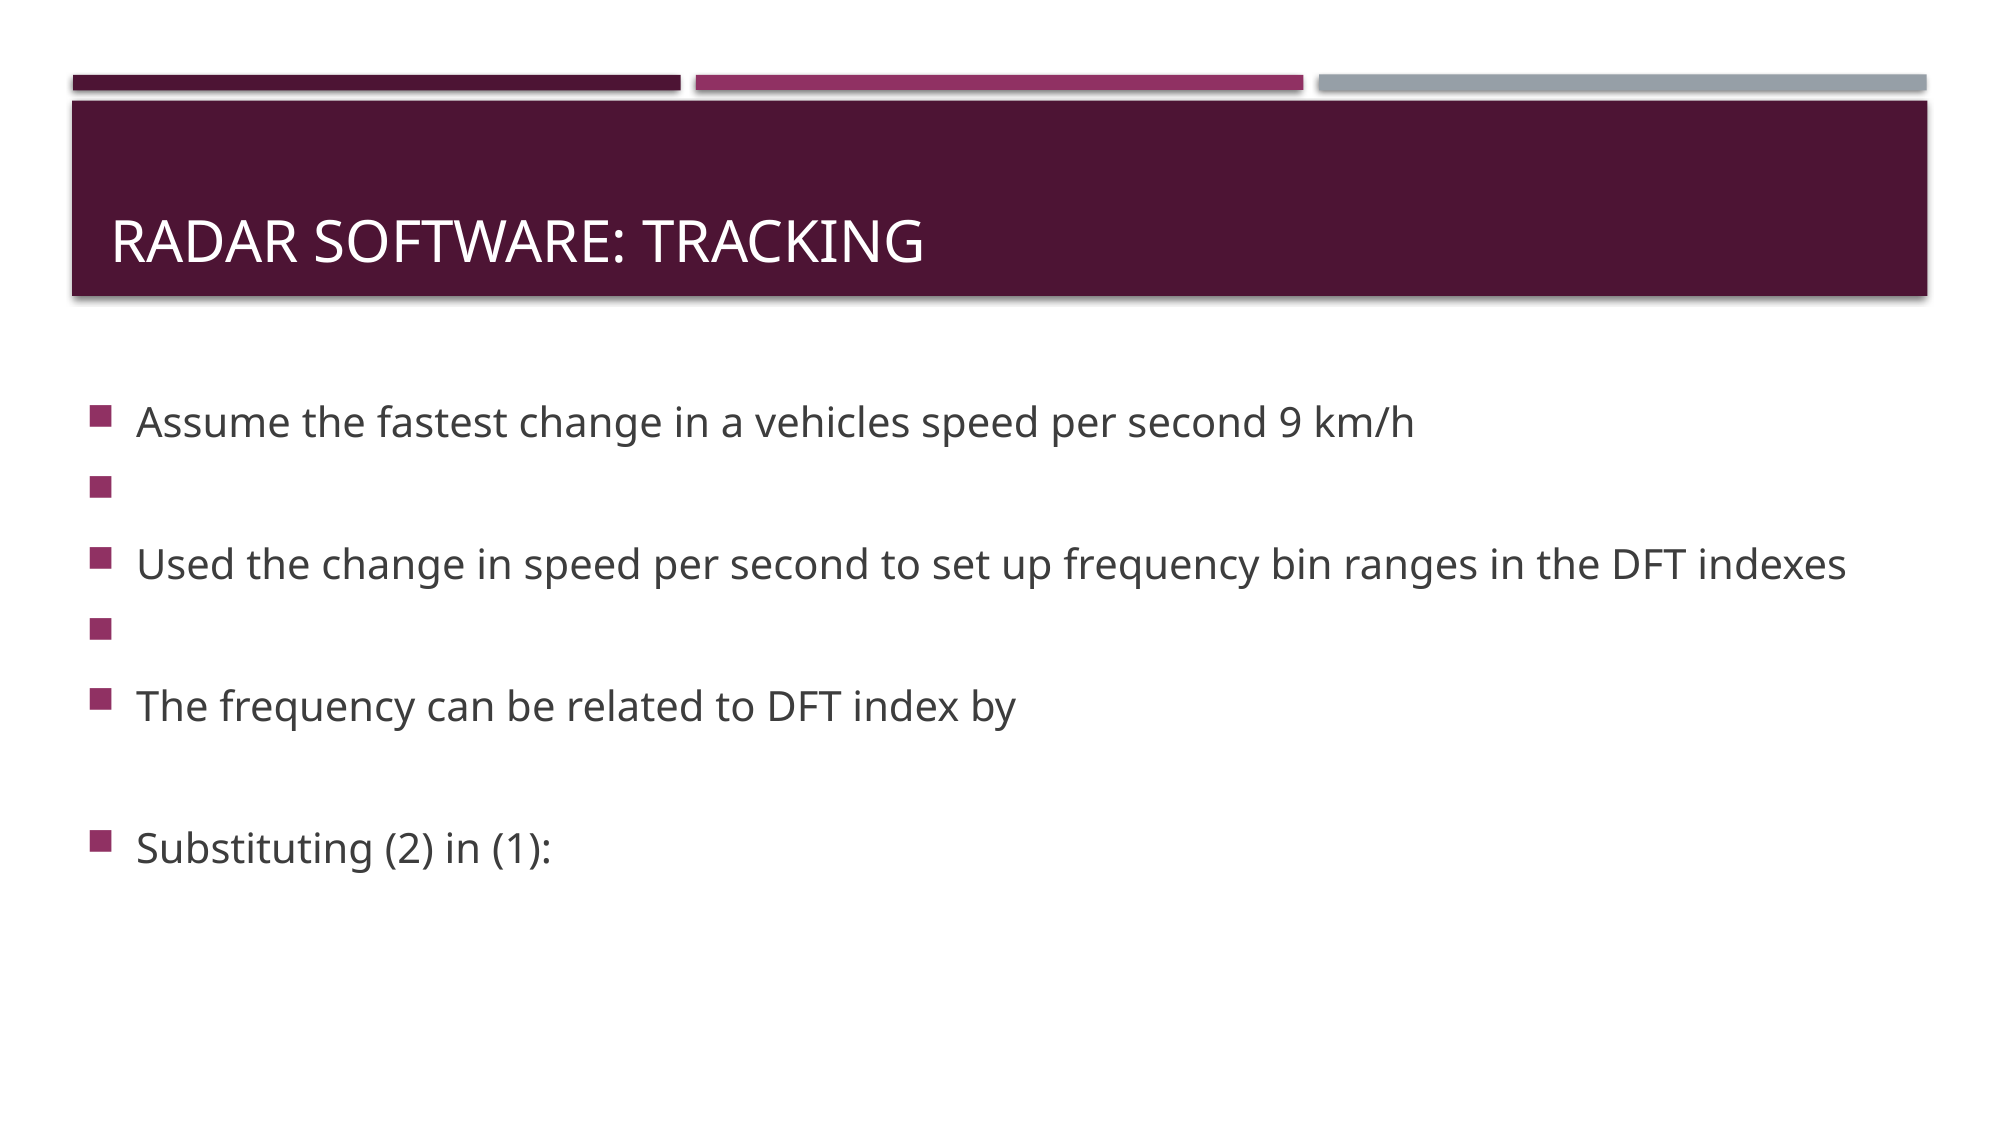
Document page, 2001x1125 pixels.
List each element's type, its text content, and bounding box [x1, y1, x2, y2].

title Radar software: Tracking [95, 115, 1905, 282]
